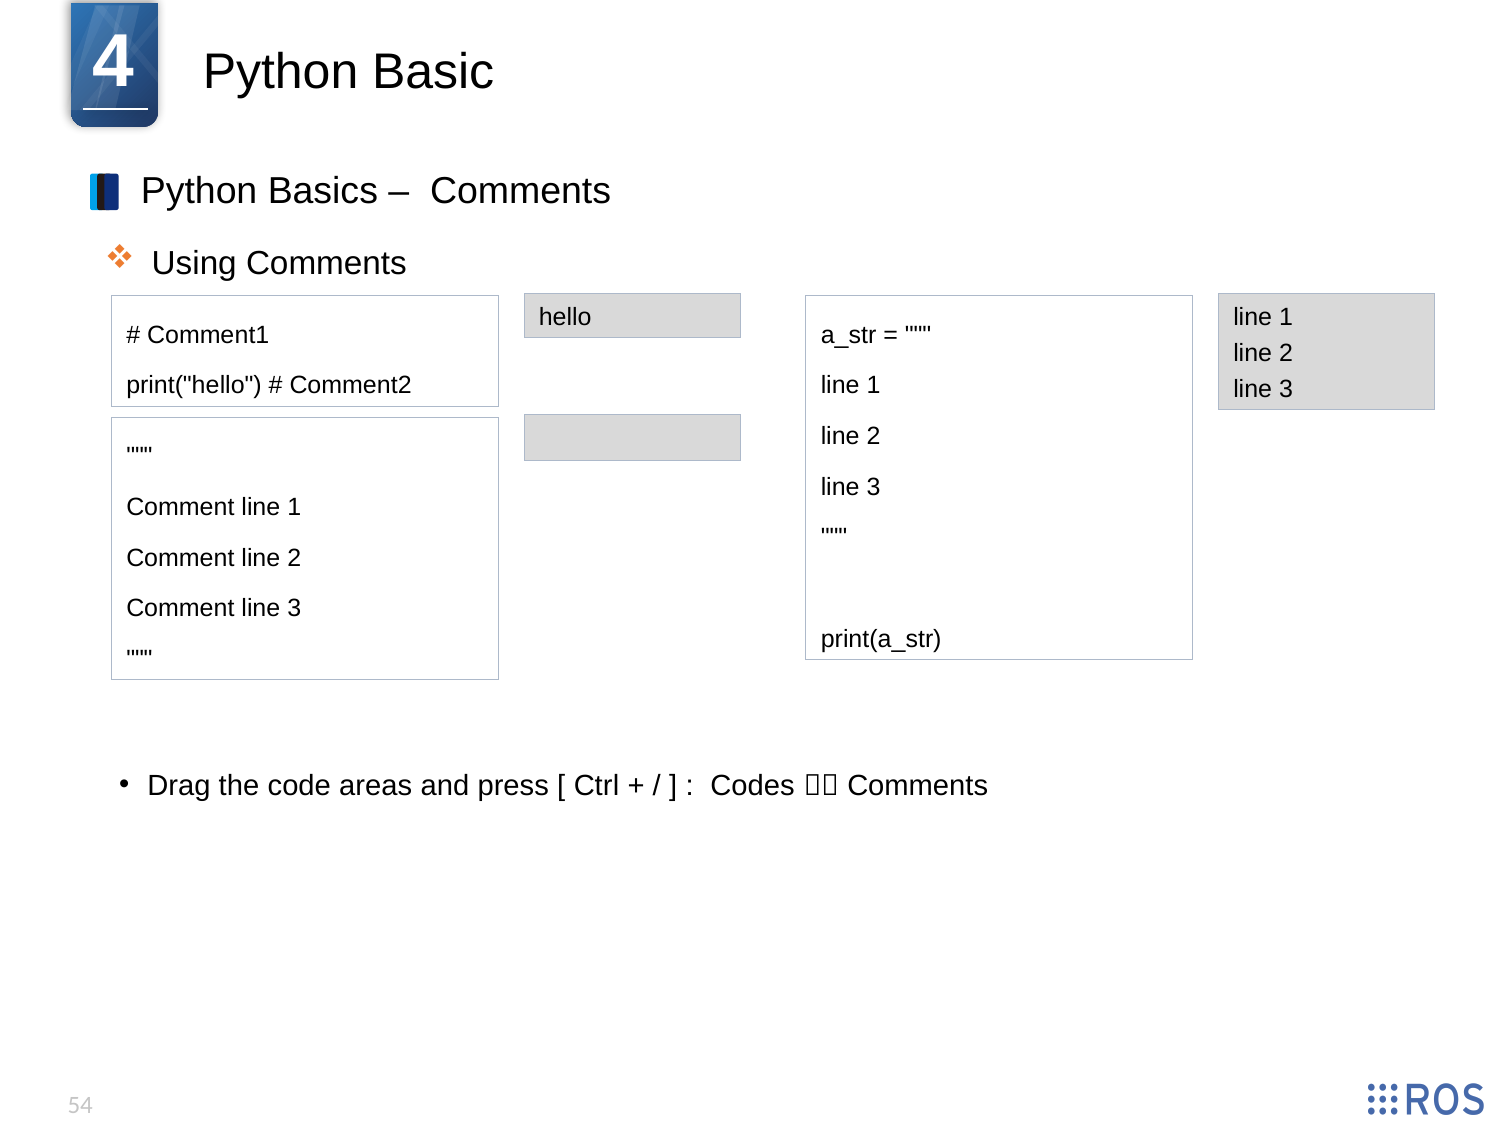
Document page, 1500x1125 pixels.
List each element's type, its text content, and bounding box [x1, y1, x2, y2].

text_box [90, 173, 119, 211]
text_box hello [524, 293, 741, 338]
text_box Python Basic [188, 30, 1245, 116]
text_box Drag the code areas and press [ Ctrl + / ] : Codes  Comments [104, 740, 1396, 809]
text_box # Comment1 print("hello") # Comment2 [111, 295, 499, 407]
text_box a_str = """ line 1 line 2 line 3 """ print(a_str) [805, 295, 1193, 660]
text_box 4 [73, 4, 154, 109]
text_box Using Comments [90, 233, 665, 289]
slide_number 54 [34, 1087, 108, 1119]
text_box """ Comment line 1 Comment line 2 Comment line 3 """ [111, 417, 499, 680]
text_box line 1 line 2 line 3 [1218, 293, 1435, 410]
text_box [524, 414, 741, 461]
text_box Python Basics – Comments [125, 164, 832, 220]
